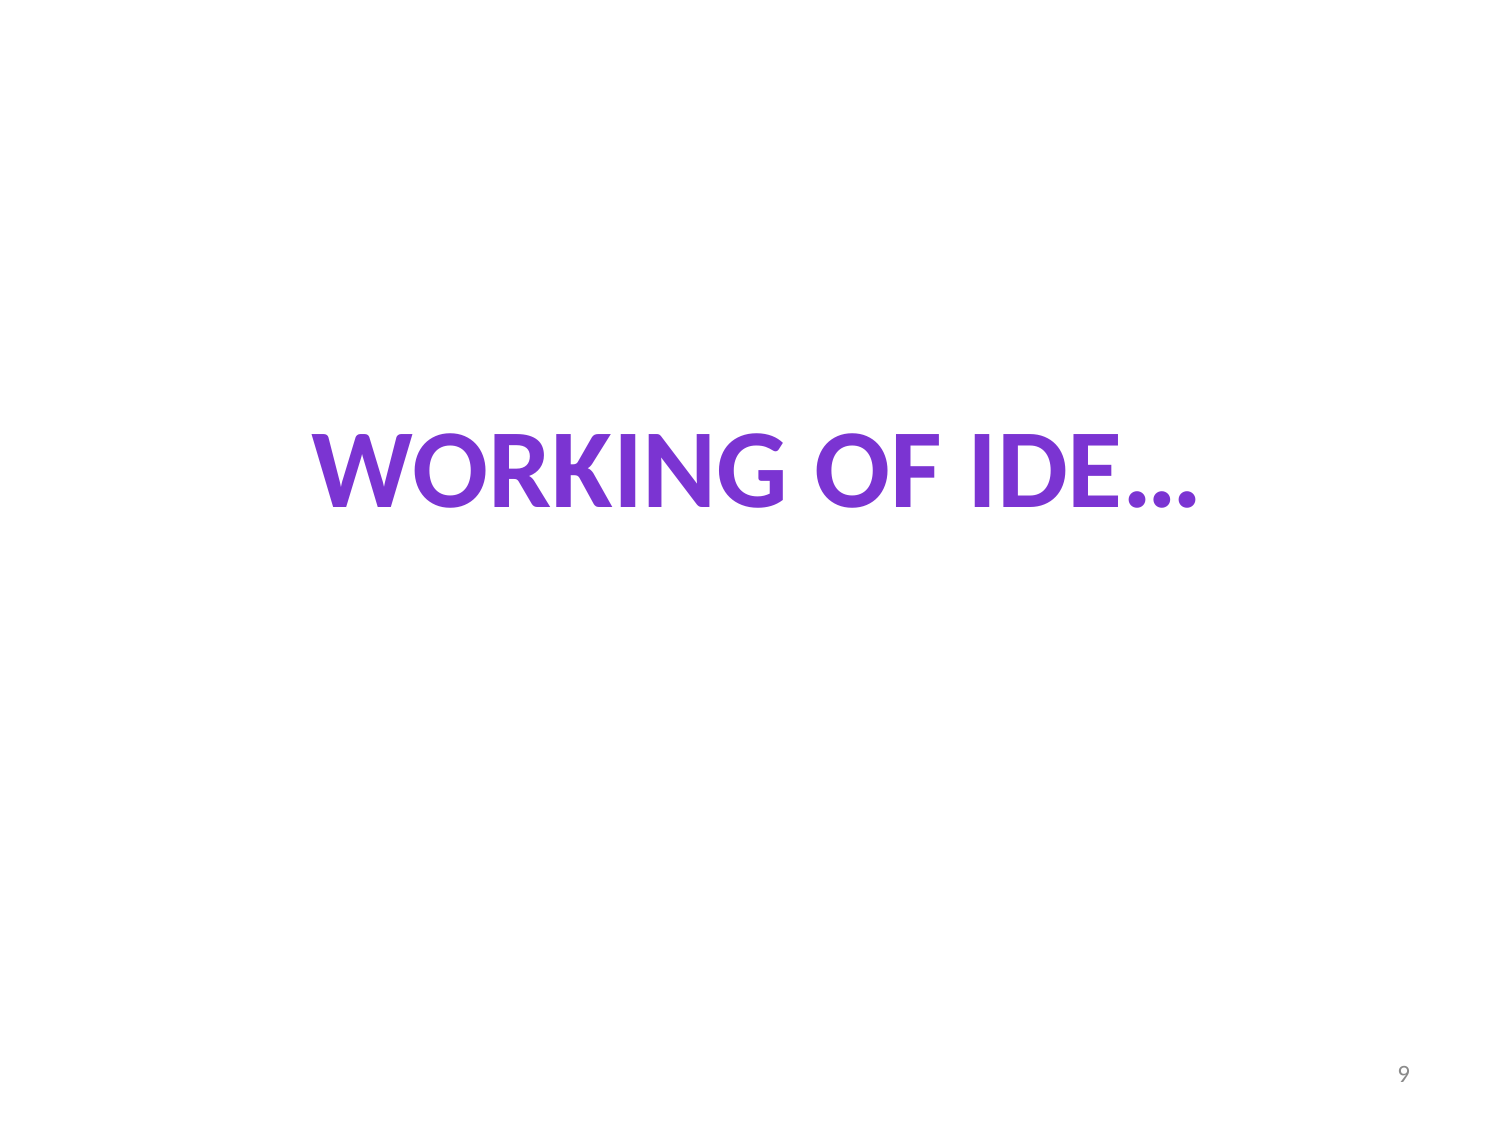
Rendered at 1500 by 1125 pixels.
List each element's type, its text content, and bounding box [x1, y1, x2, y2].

text_box Working of ide… [296, 387, 1219, 538]
slide_number 9 [1074, 1042, 1425, 1103]
